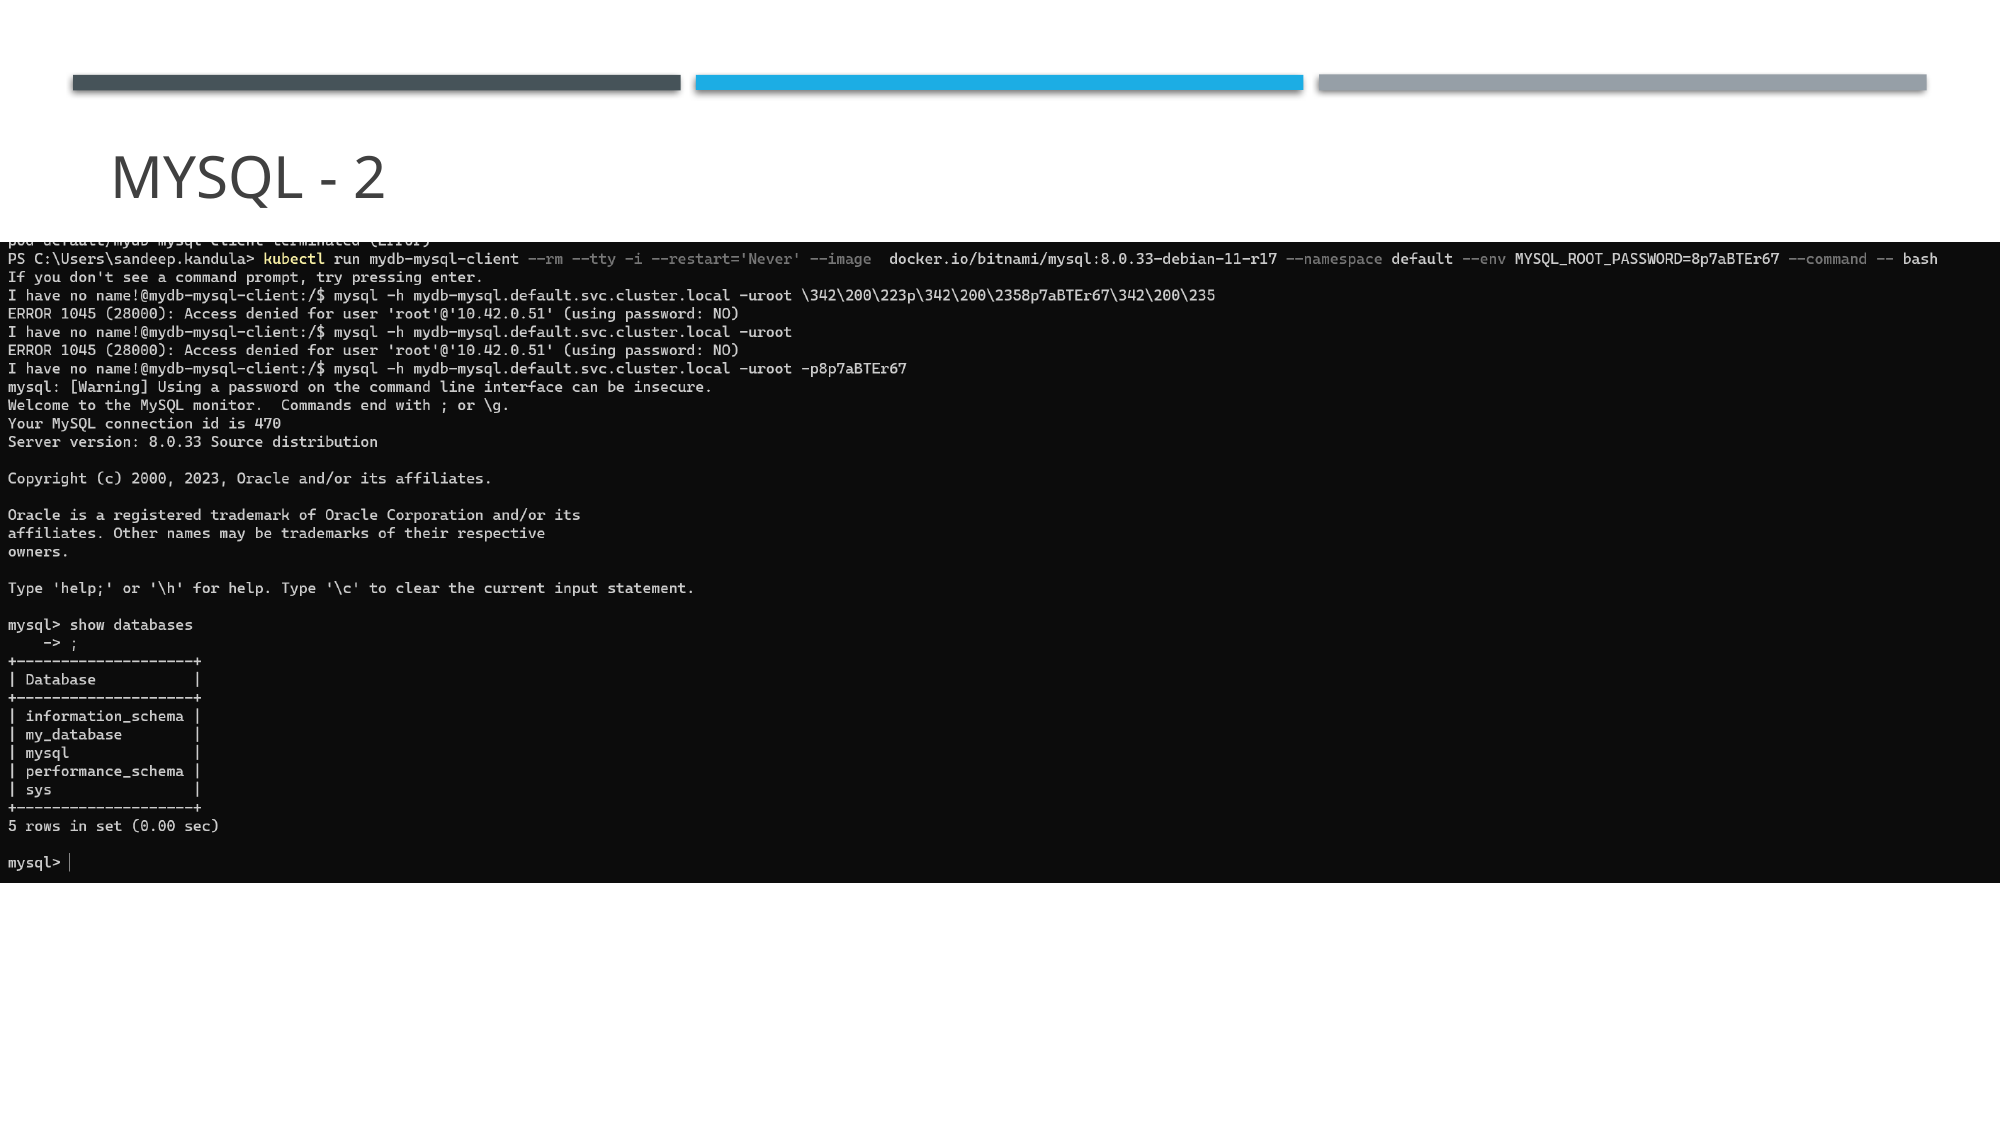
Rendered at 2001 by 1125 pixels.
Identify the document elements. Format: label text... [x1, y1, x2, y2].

title MYSQL - 2 [95, 115, 1905, 218]
picture [0, 242, 2000, 883]
